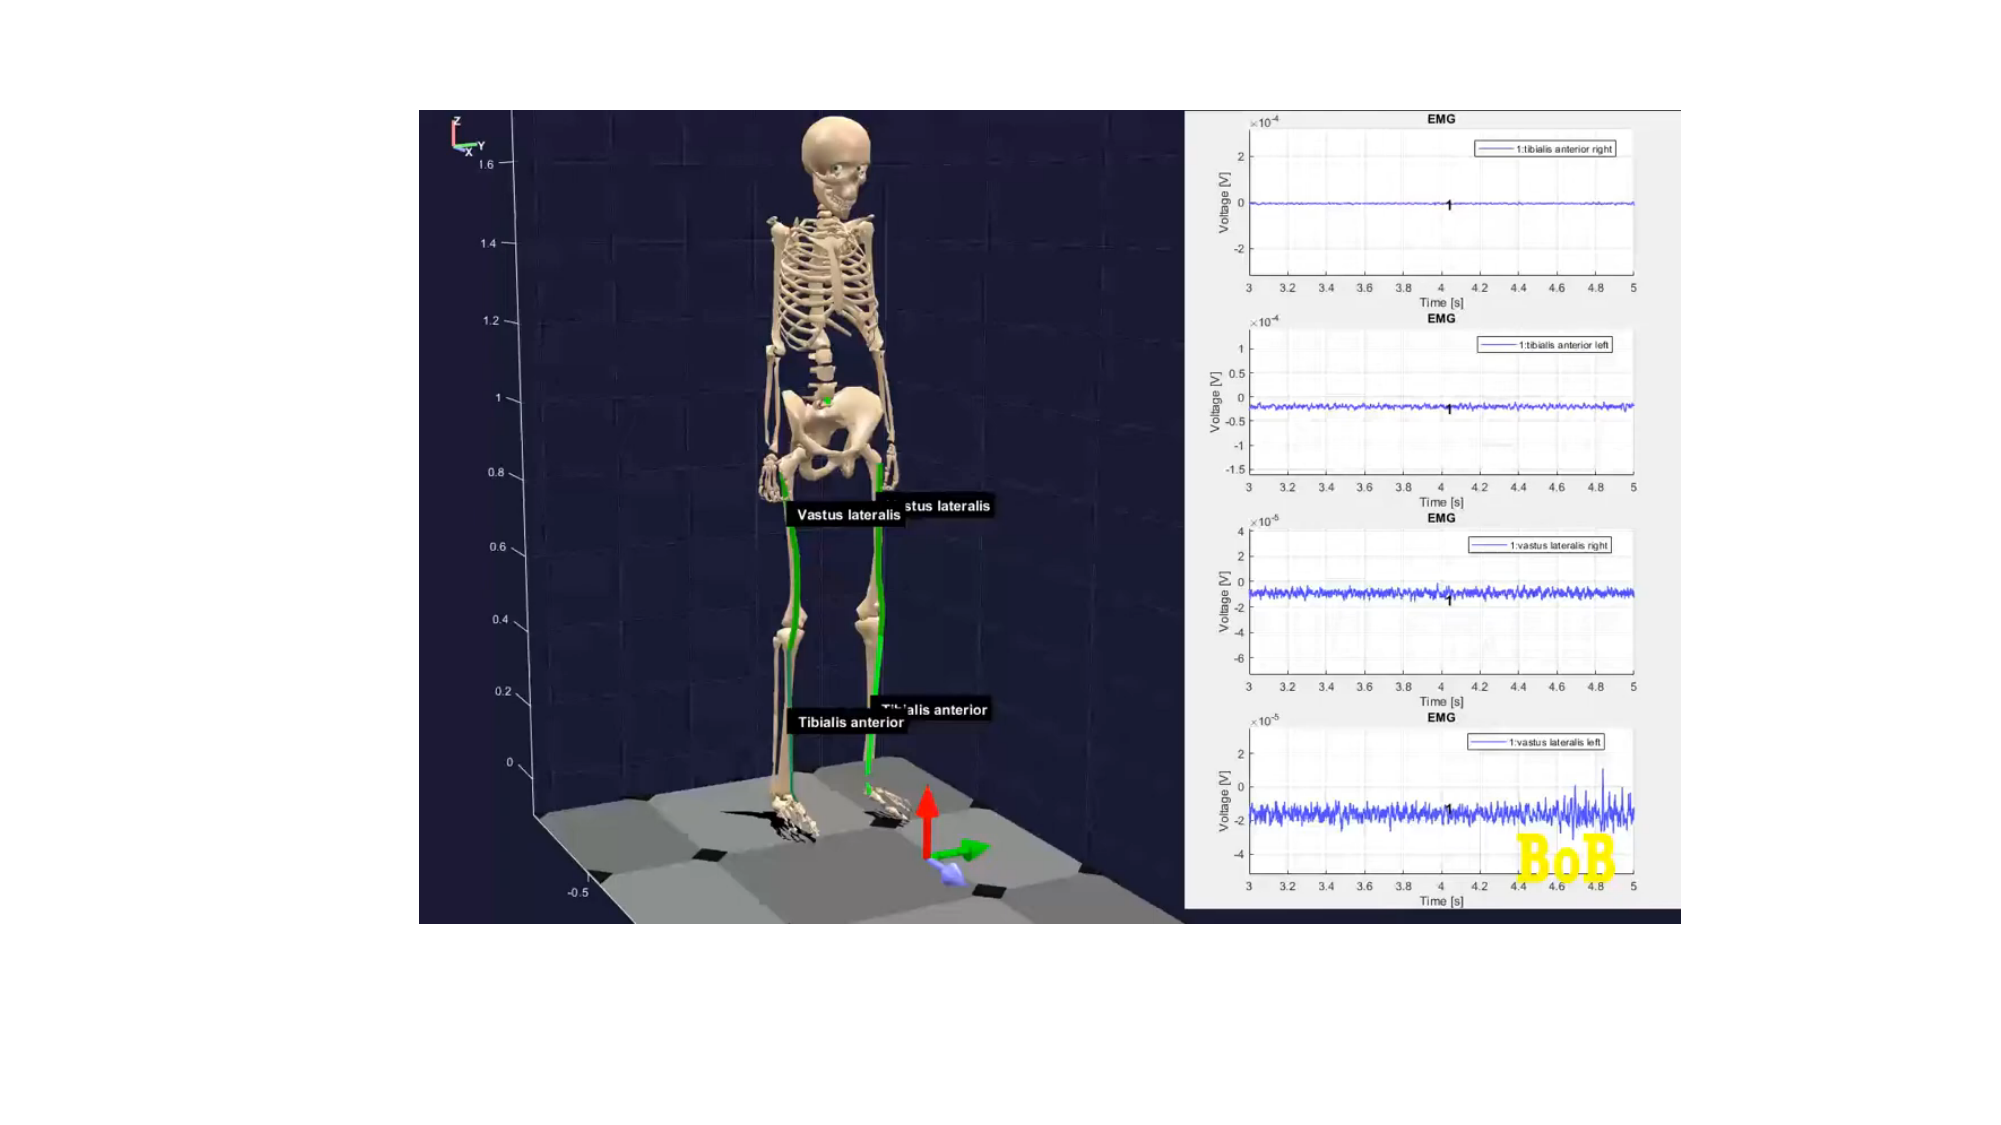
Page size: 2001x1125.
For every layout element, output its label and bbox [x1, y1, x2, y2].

picture [419, 110, 1681, 925]
